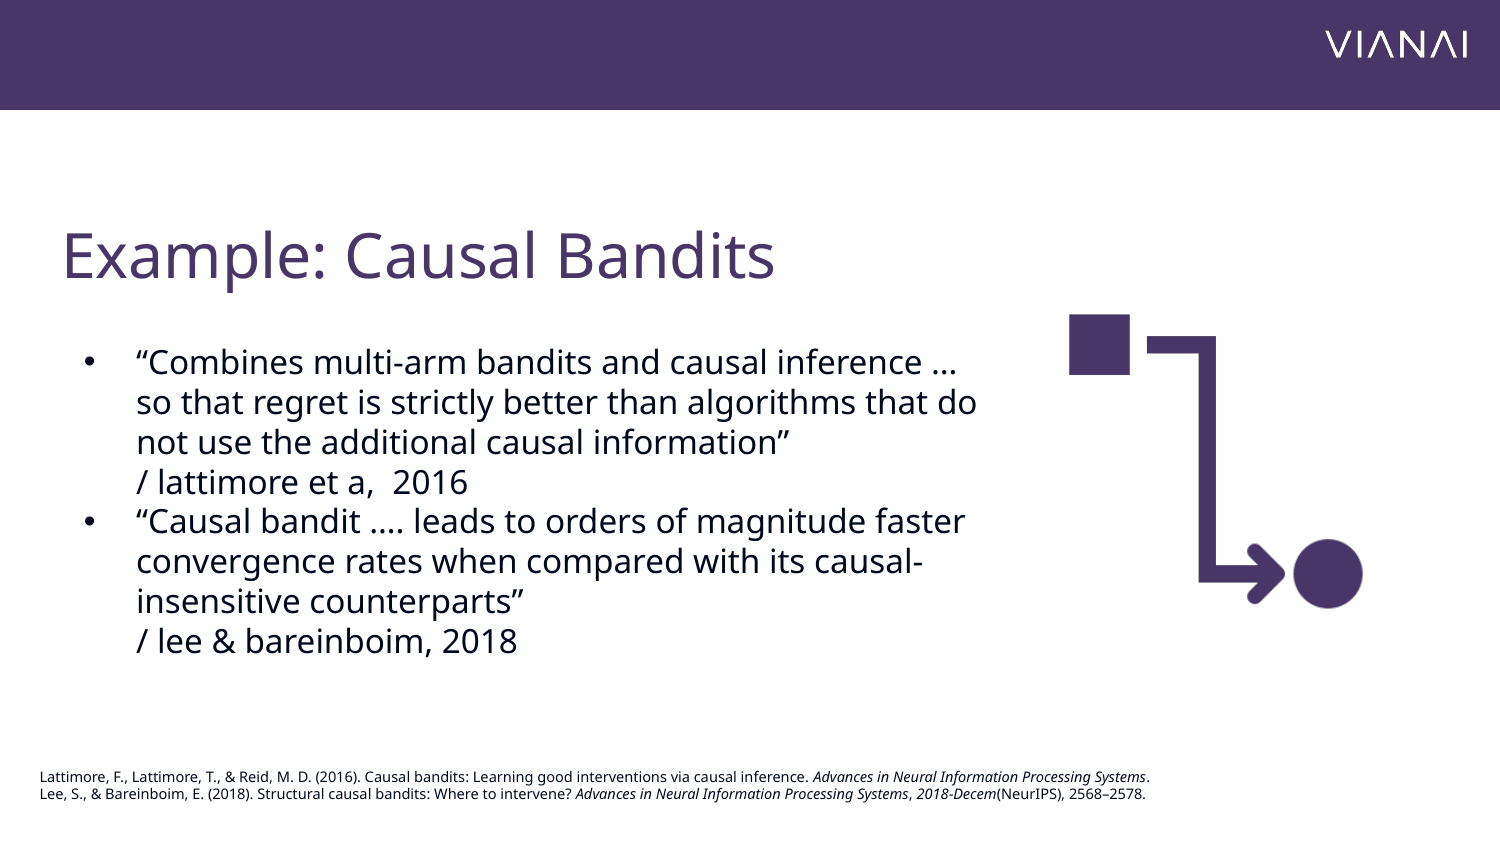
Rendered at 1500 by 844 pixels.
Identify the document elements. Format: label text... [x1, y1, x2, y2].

picture [1312, 17, 1481, 71]
text_box “Combines multi-arm bandits and causal inference … so that regret is strictly better than algorithms that do not use the additional causal information” / lattimore et a, 2016 “Causal bandit …. leads to orders of magnitude faster convergence rates when compared with its causal-insensitive counterparts” / lee & bareinboim, 2018 [46, 333, 1010, 721]
text_box Lattimore, F., Lattimore, T., & Reid, M. D. (2016). Causal bandits: Learning good interventions via causal inference. Advances in Neural Information Processing Systems. Lee, S., & Bareinboim, E. (2018). Structural causal bandits: Where to intervene? Advances in Neural Information Processing Systems, 2018-Decem(NeurIPS), 2568–2578. [24, 760, 1475, 828]
picture [1009, 254, 1423, 669]
title Example: Causal Bandits [46, 209, 1057, 333]
